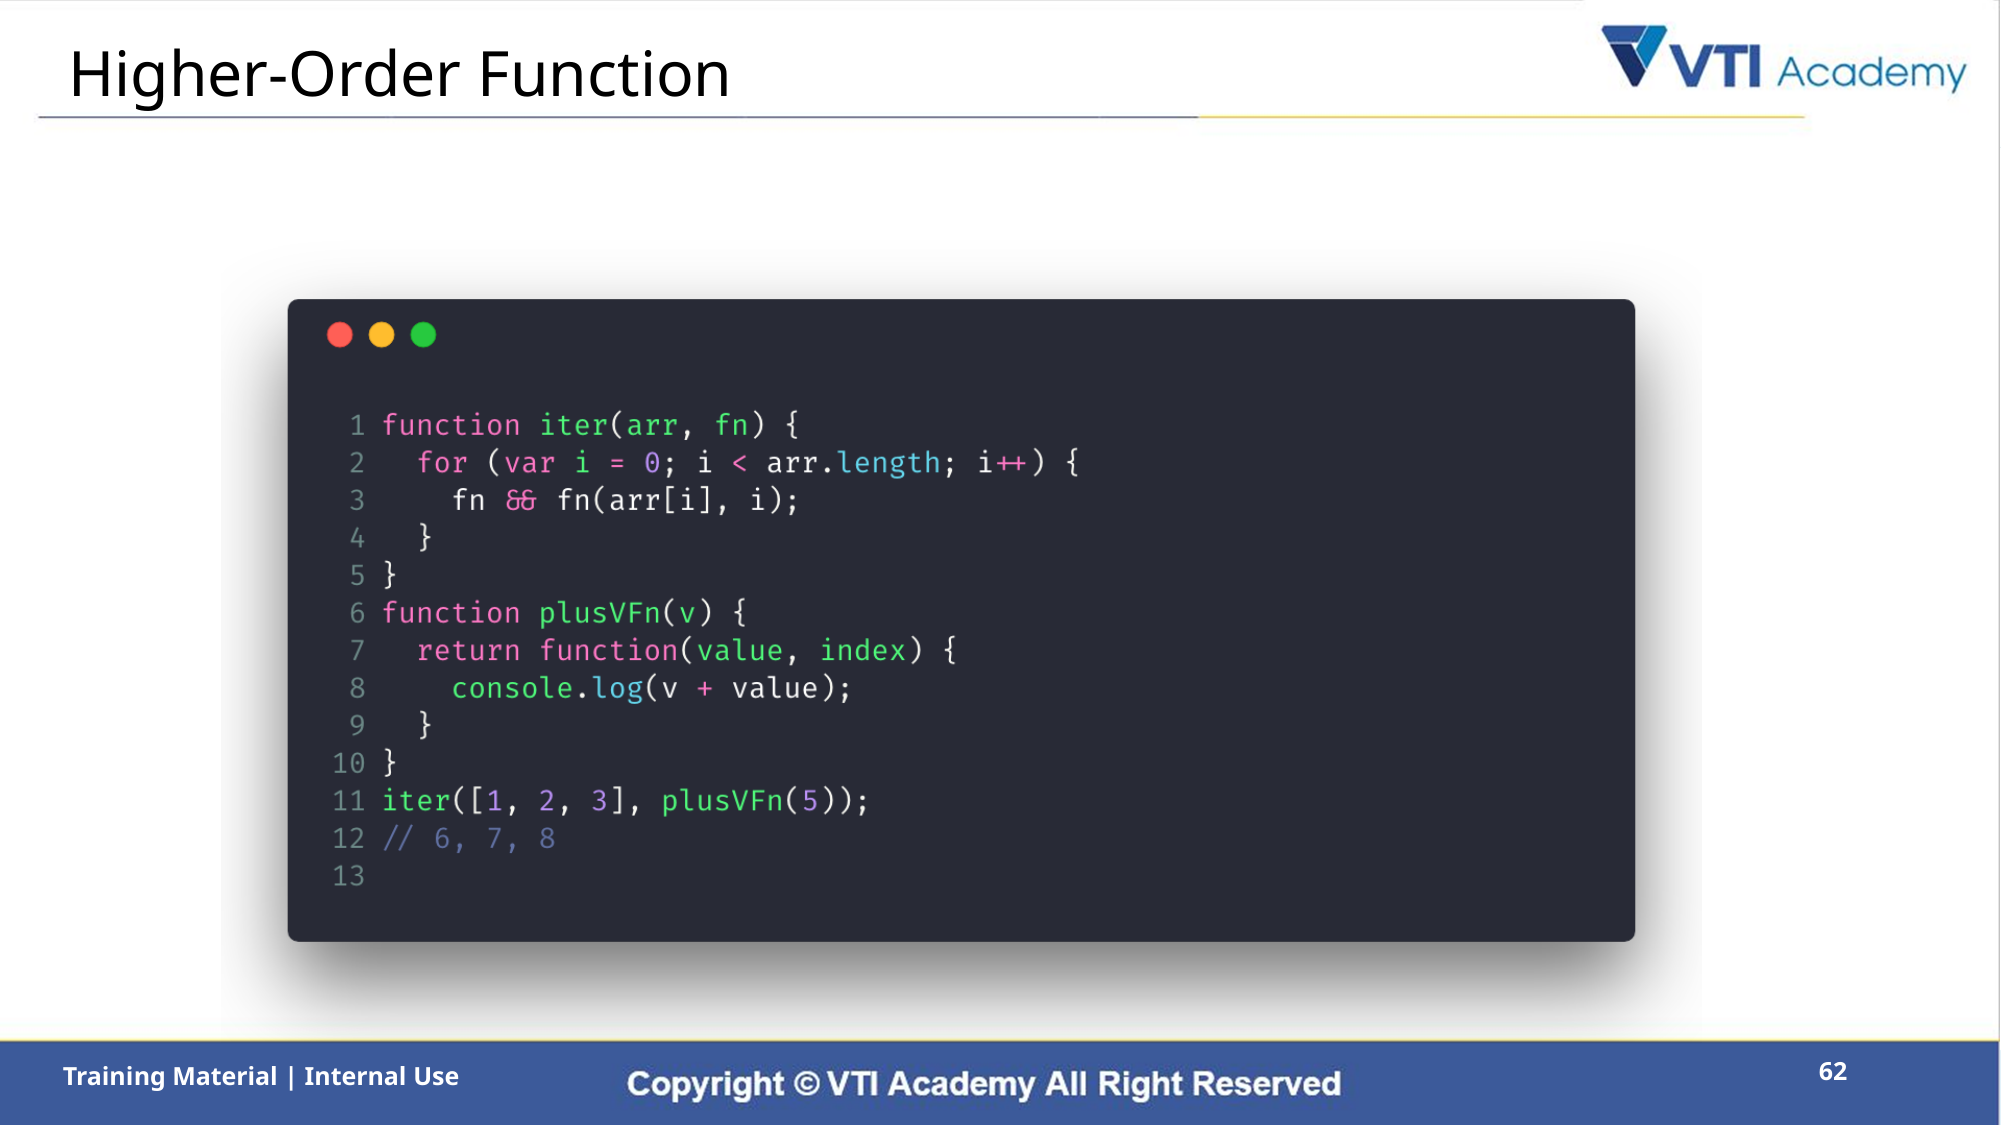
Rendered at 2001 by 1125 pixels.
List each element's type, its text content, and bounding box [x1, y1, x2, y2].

title Higher-Order Function [53, 19, 1393, 118]
picture [0, 0, 2001, 1125]
slide_number 62 [1412, 1042, 1863, 1103]
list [221, 198, 1702, 1043]
footer Training Material | Internal Use [0, 1045, 523, 1106]
